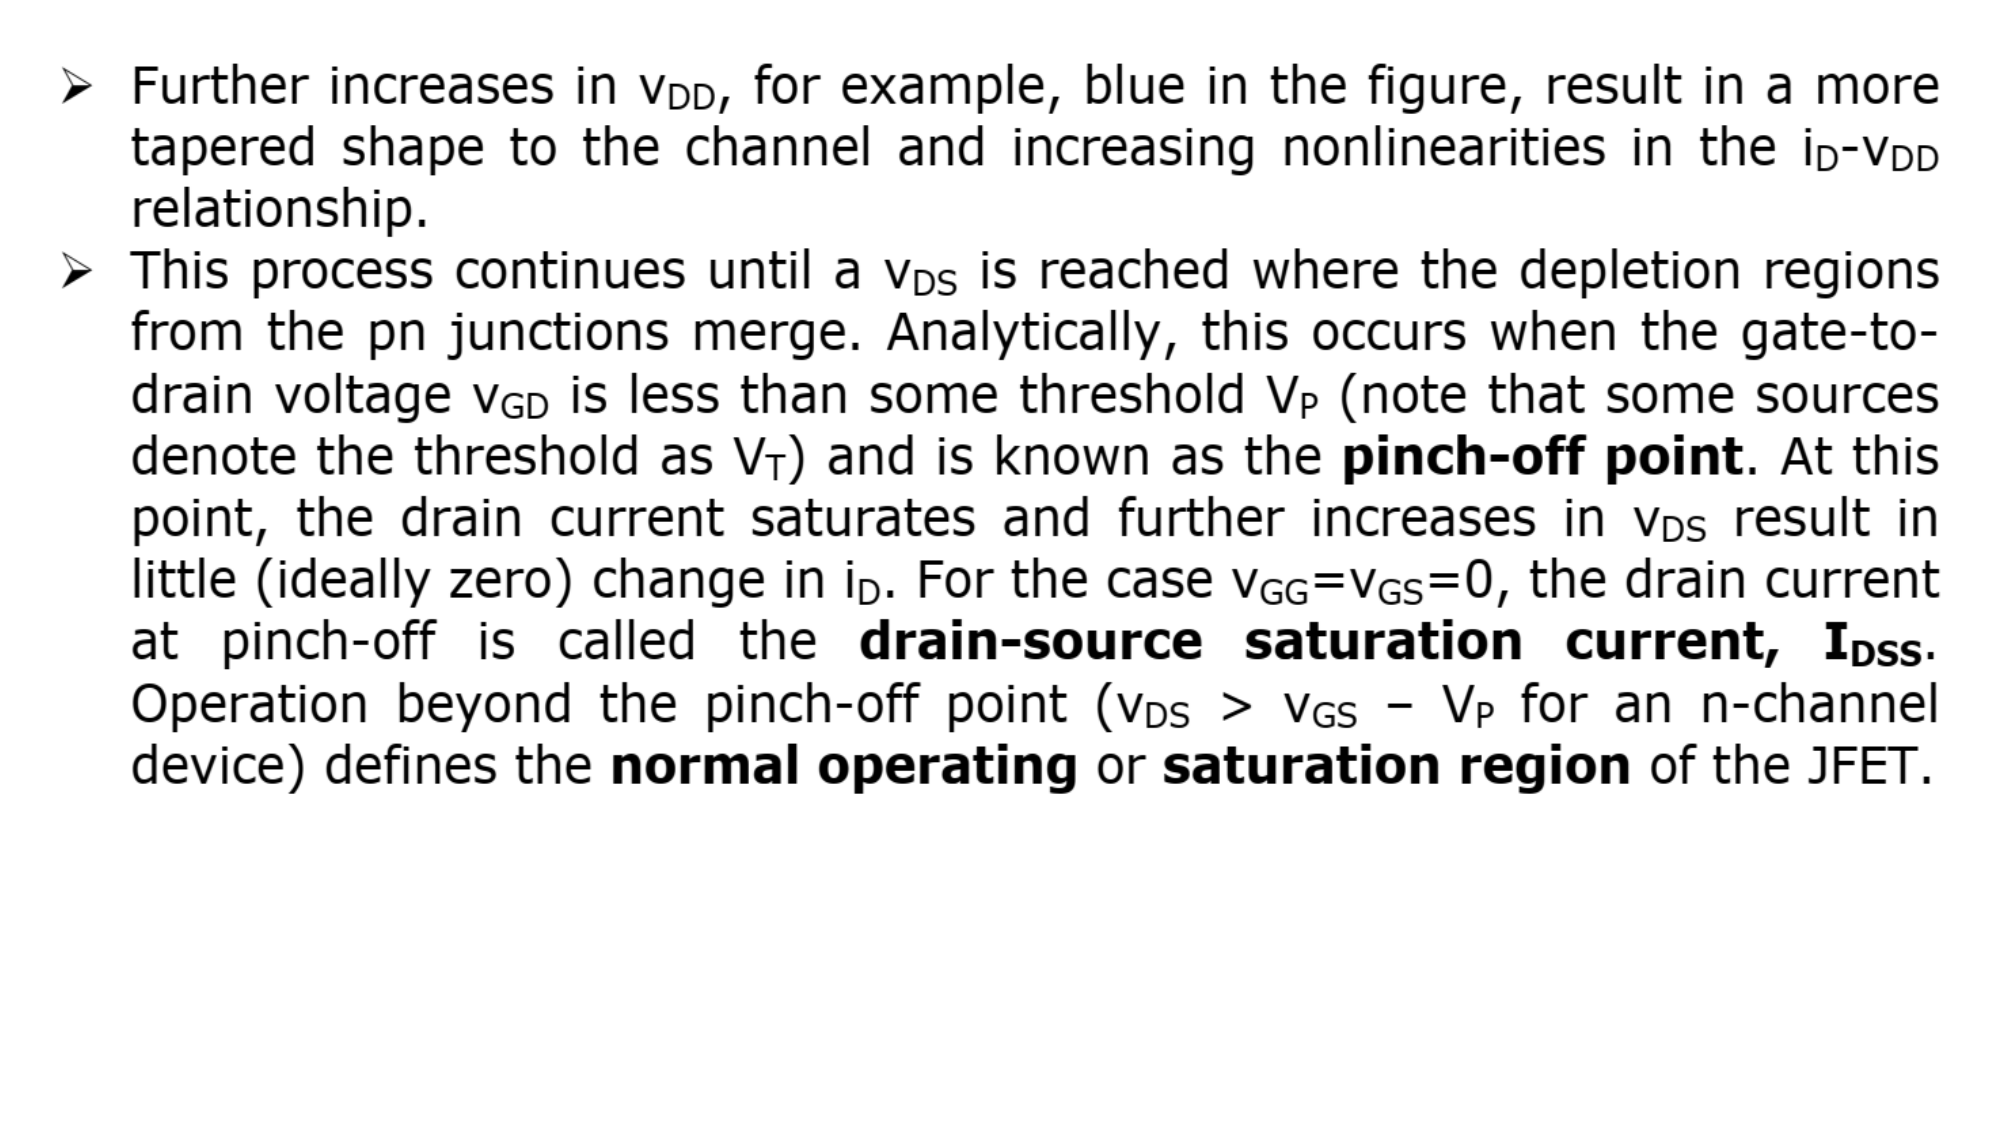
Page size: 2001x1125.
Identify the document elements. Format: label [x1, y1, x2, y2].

picture [50, 51, 1950, 814]
